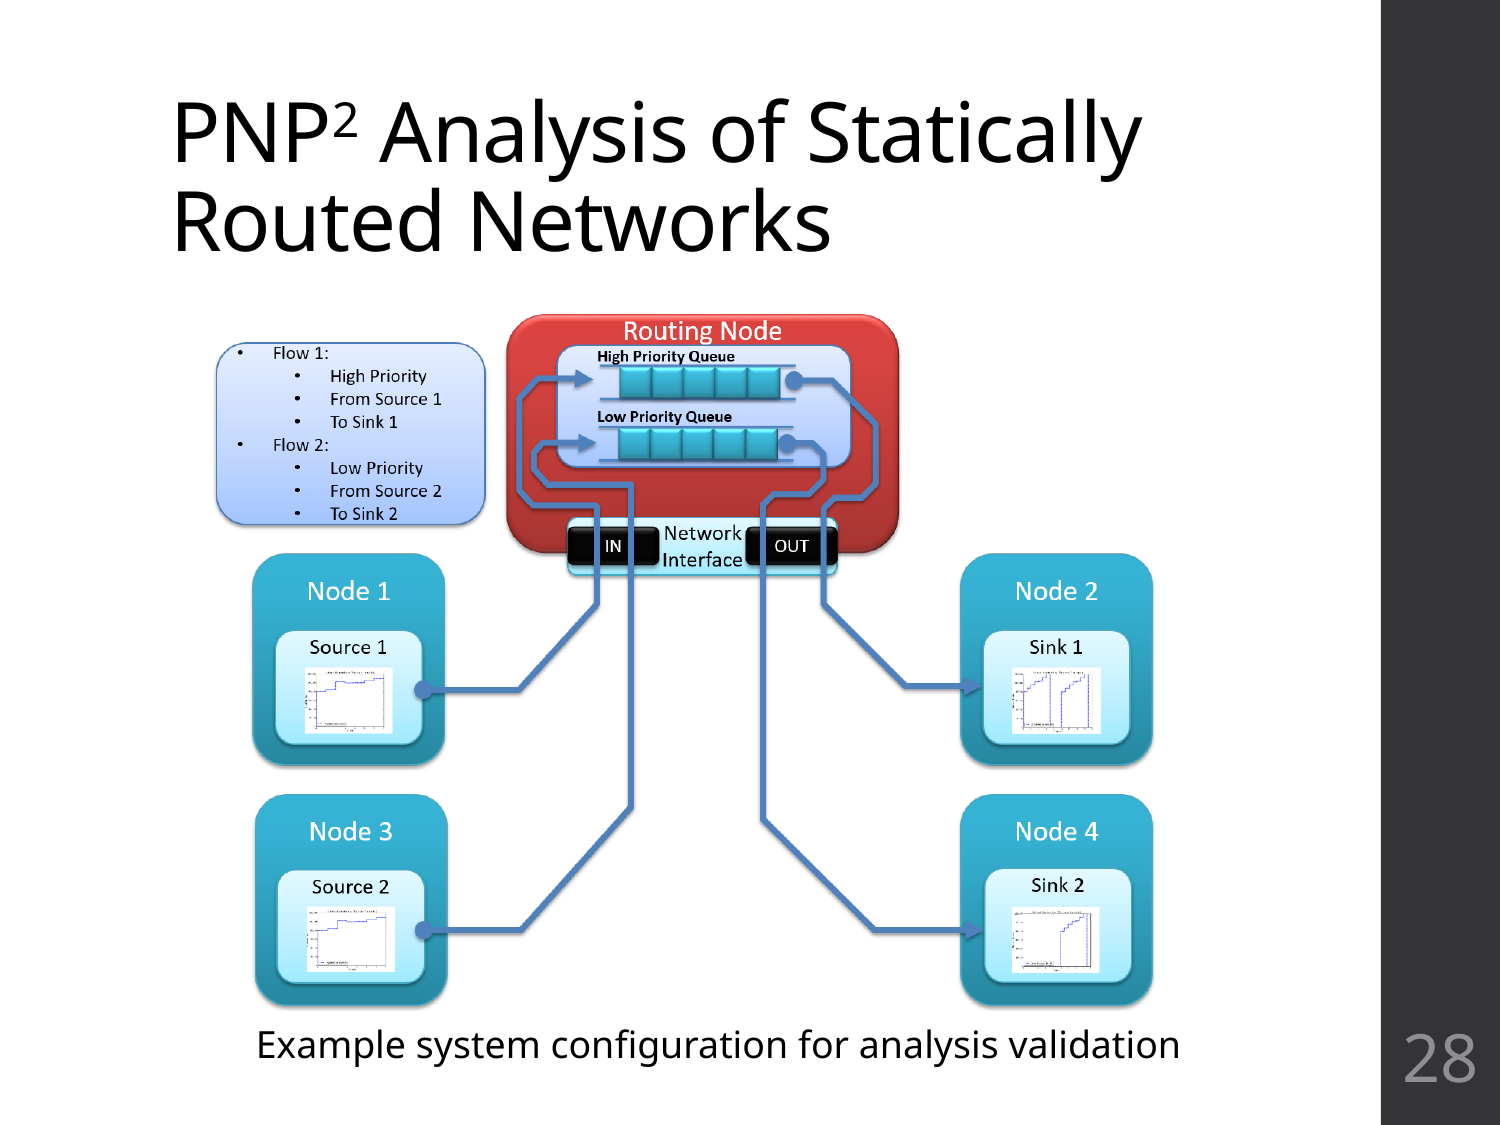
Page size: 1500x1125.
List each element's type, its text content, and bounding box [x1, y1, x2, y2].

slide_number 28 [1384, 1012, 1498, 1110]
title PNP2 Analysis of Statically Routed Networks [155, 60, 1348, 278]
text_box Example system configuration for analysis validation [241, 1013, 1197, 1074]
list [210, 299, 1158, 1015]
